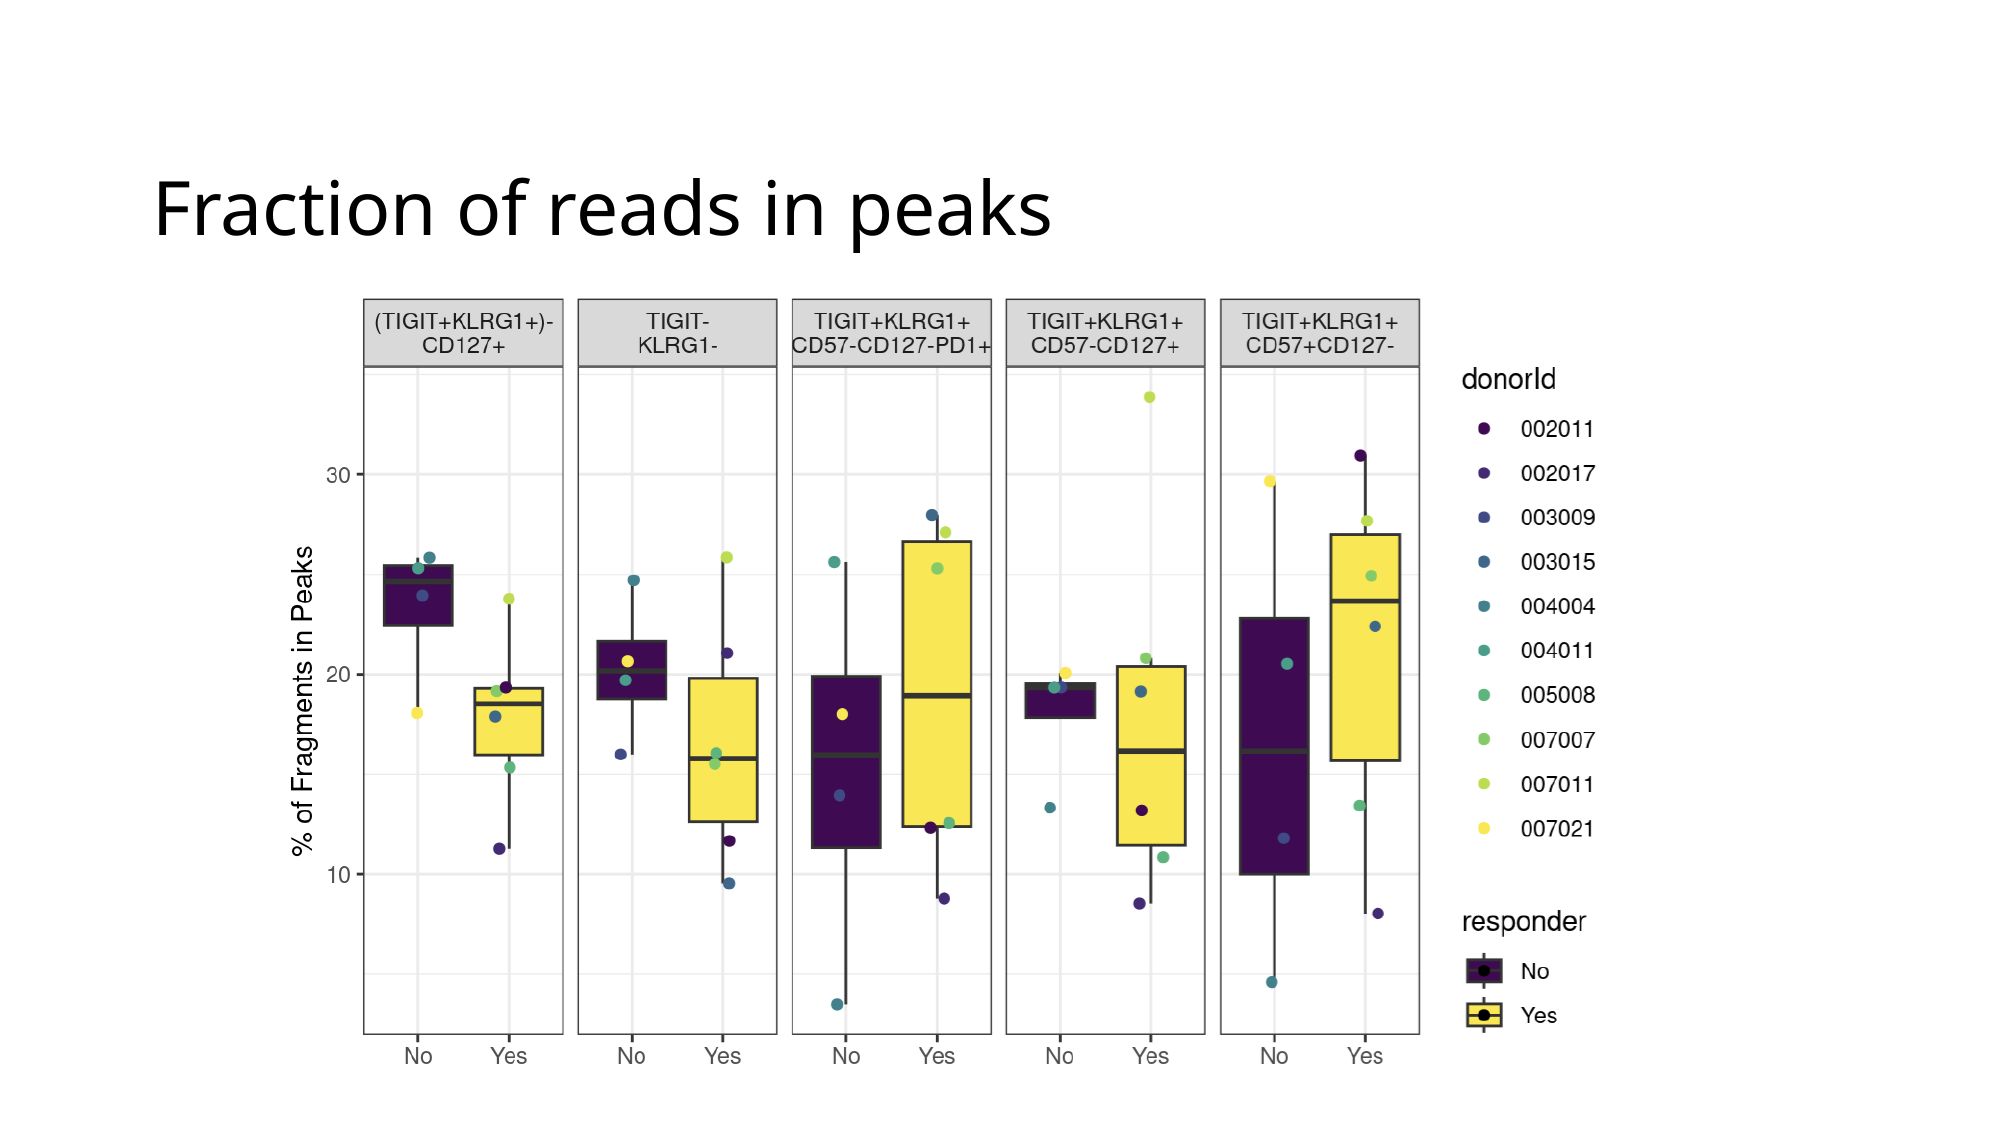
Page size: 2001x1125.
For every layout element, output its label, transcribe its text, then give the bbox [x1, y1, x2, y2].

title Fraction of reads in peaks [137, 97, 1815, 325]
picture [258, 287, 1631, 1125]
